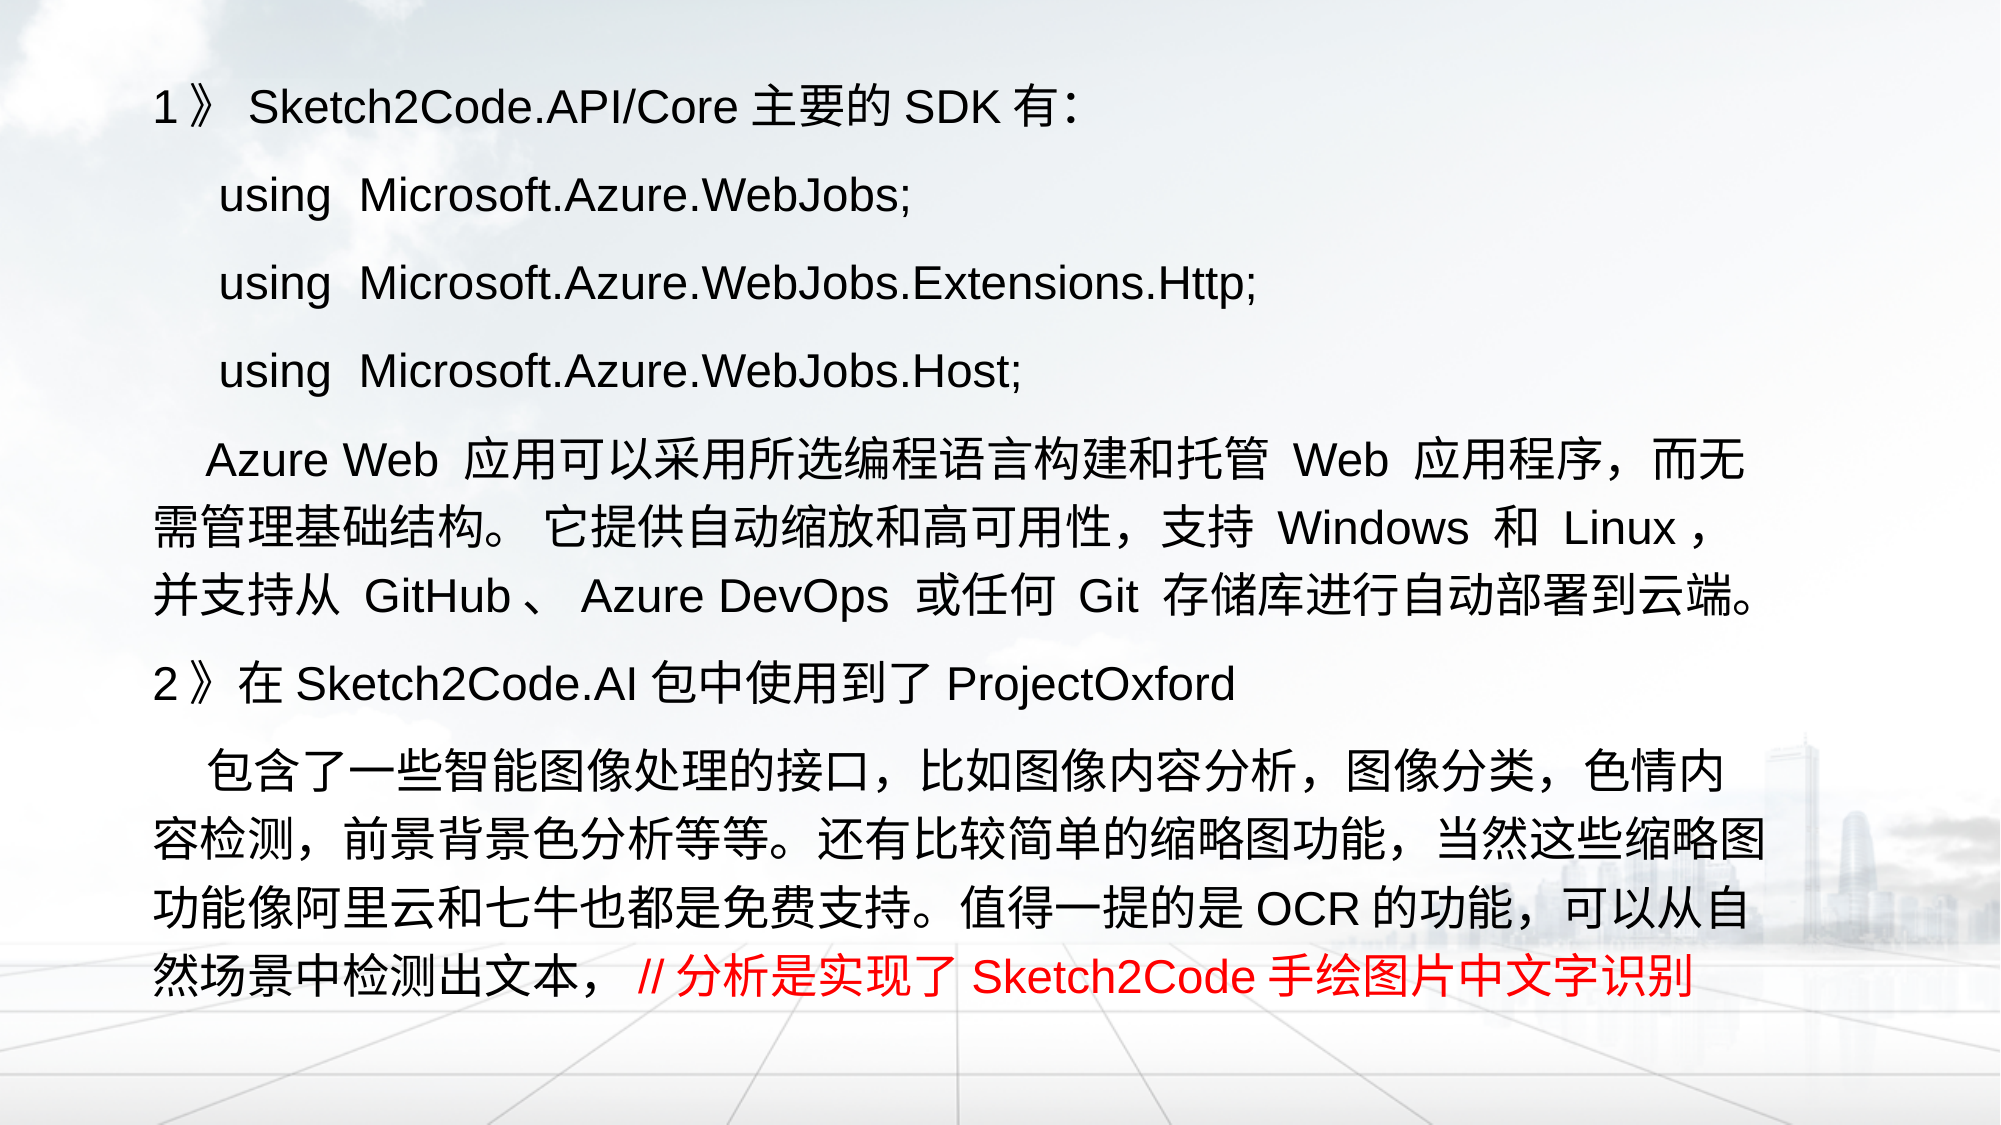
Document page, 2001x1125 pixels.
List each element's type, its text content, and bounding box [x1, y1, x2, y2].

list 1》Sketch2Code.API/Core主要的SDK有： using Microsoft.Azure.WebJobs; using Microsoft.Azure.WebJobs.Extensions.Http; using Microsoft.Azure.WebJobs.Host; Azure Web 应用可以采用所选编程语言构建和托管 Web 应用程序，而无需管理基础结构。 它提供自动缩放和高可用性，支持 Windows 和 Linux，并支持从 GitHub、Azure DevOps 或任何 Git 存储库进行自动部署到云端。 2》在Sketch2Code.AI包中使用到了ProjectOxford 包含了一些智能图像处理的接口，比如图像内容分析，图像分类，色情内容检测，前景背景色分析等等。还有比较简单的缩略图功能，当然这些缩略图功能像阿里云和七牛也都是免费支持。值得一提的是OCR的功能，可以从自然场景中检测出文本，//分析是实现了Sketch2Code手绘图片中文字识别 [137, 57, 1787, 1108]
picture [0, 0, 2001, 1125]
